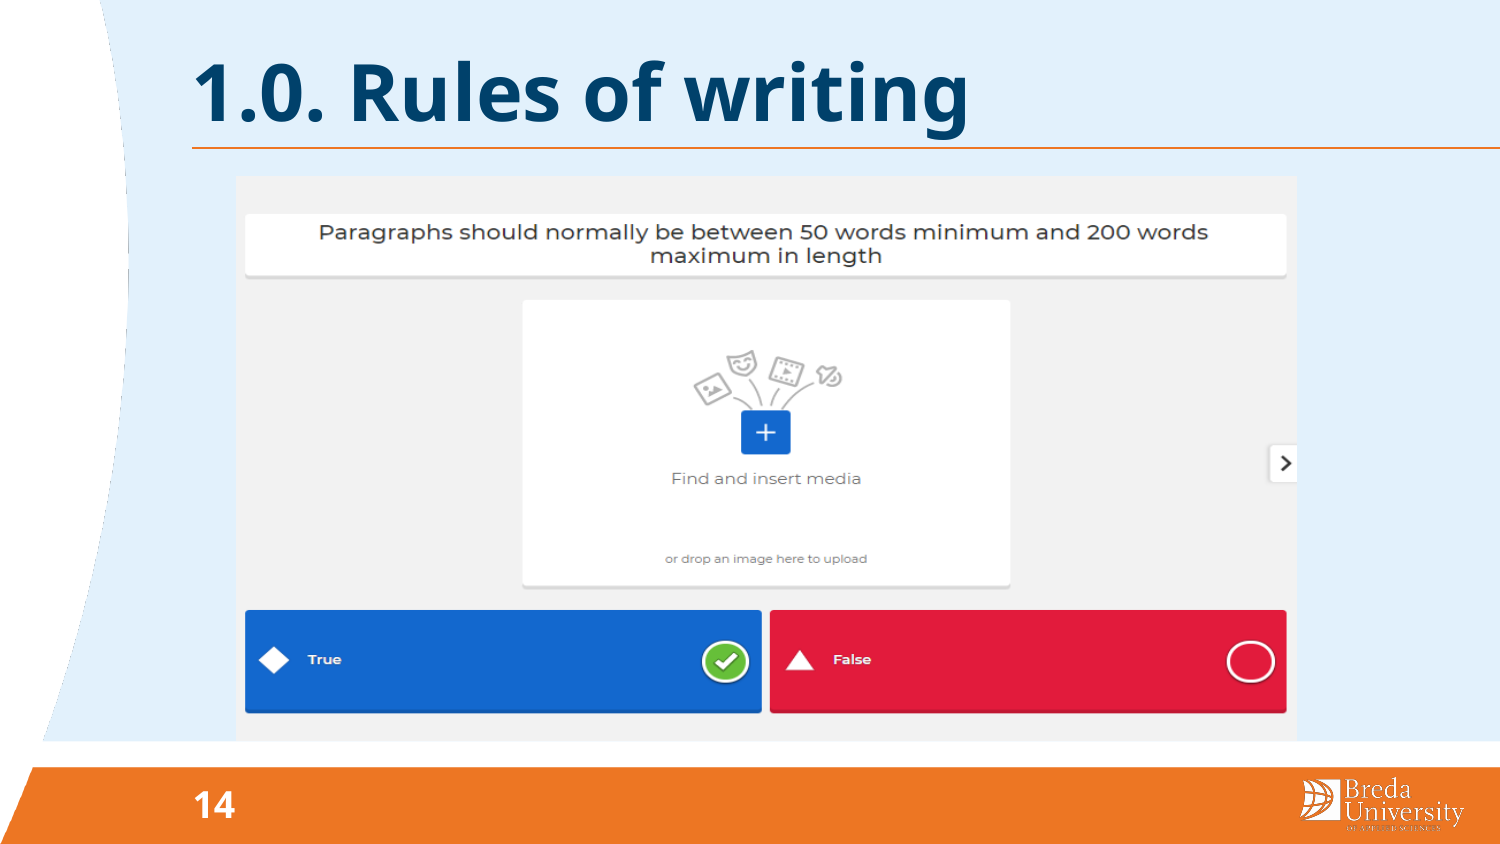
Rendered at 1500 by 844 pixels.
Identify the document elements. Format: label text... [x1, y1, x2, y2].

title 1.0. Rules of writing [191, 3, 1341, 138]
picture [0, 0, 1500, 844]
slide_number 14 [177, 773, 351, 819]
